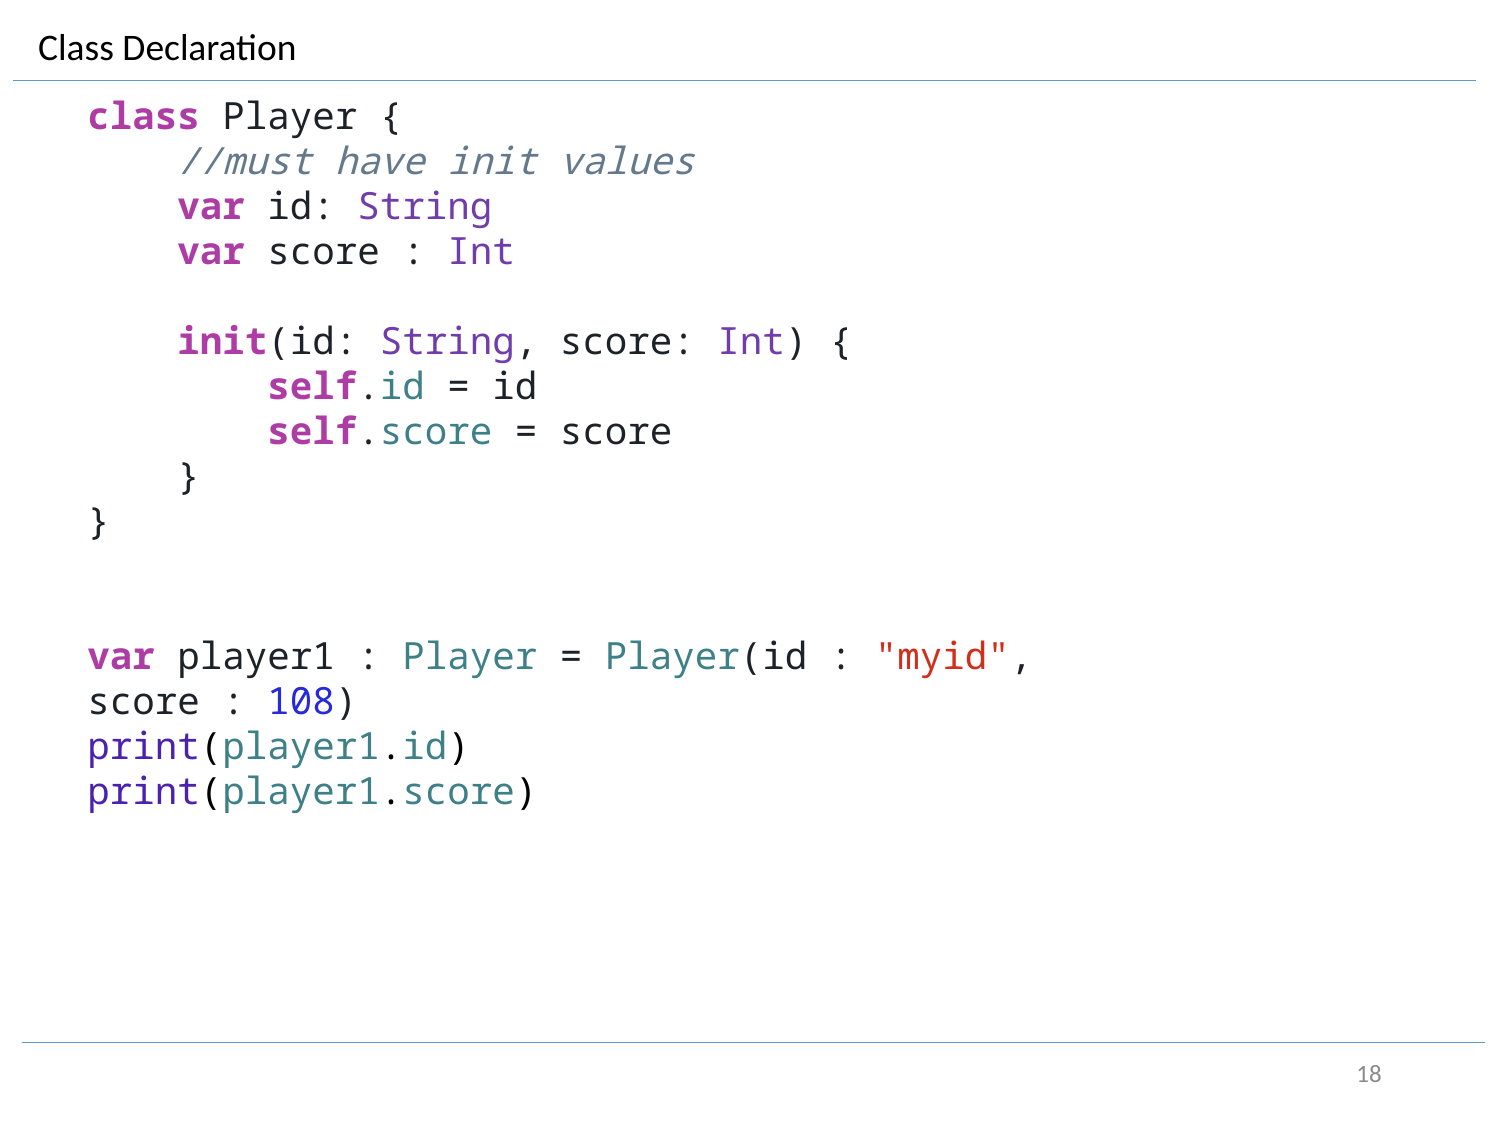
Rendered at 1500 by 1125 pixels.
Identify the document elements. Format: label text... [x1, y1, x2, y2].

text_box class Player { //must have init values var id: String var score : Int init(id: String, score: Int) { self.id = id self.score = score } } var player1 : Player = Player(id : "myid", score : 108) print(player1.id) print(player1.score) [72, 84, 1113, 910]
text_box Class Declaration [23, 15, 312, 76]
slide_number 18 [1059, 1043, 1397, 1103]
